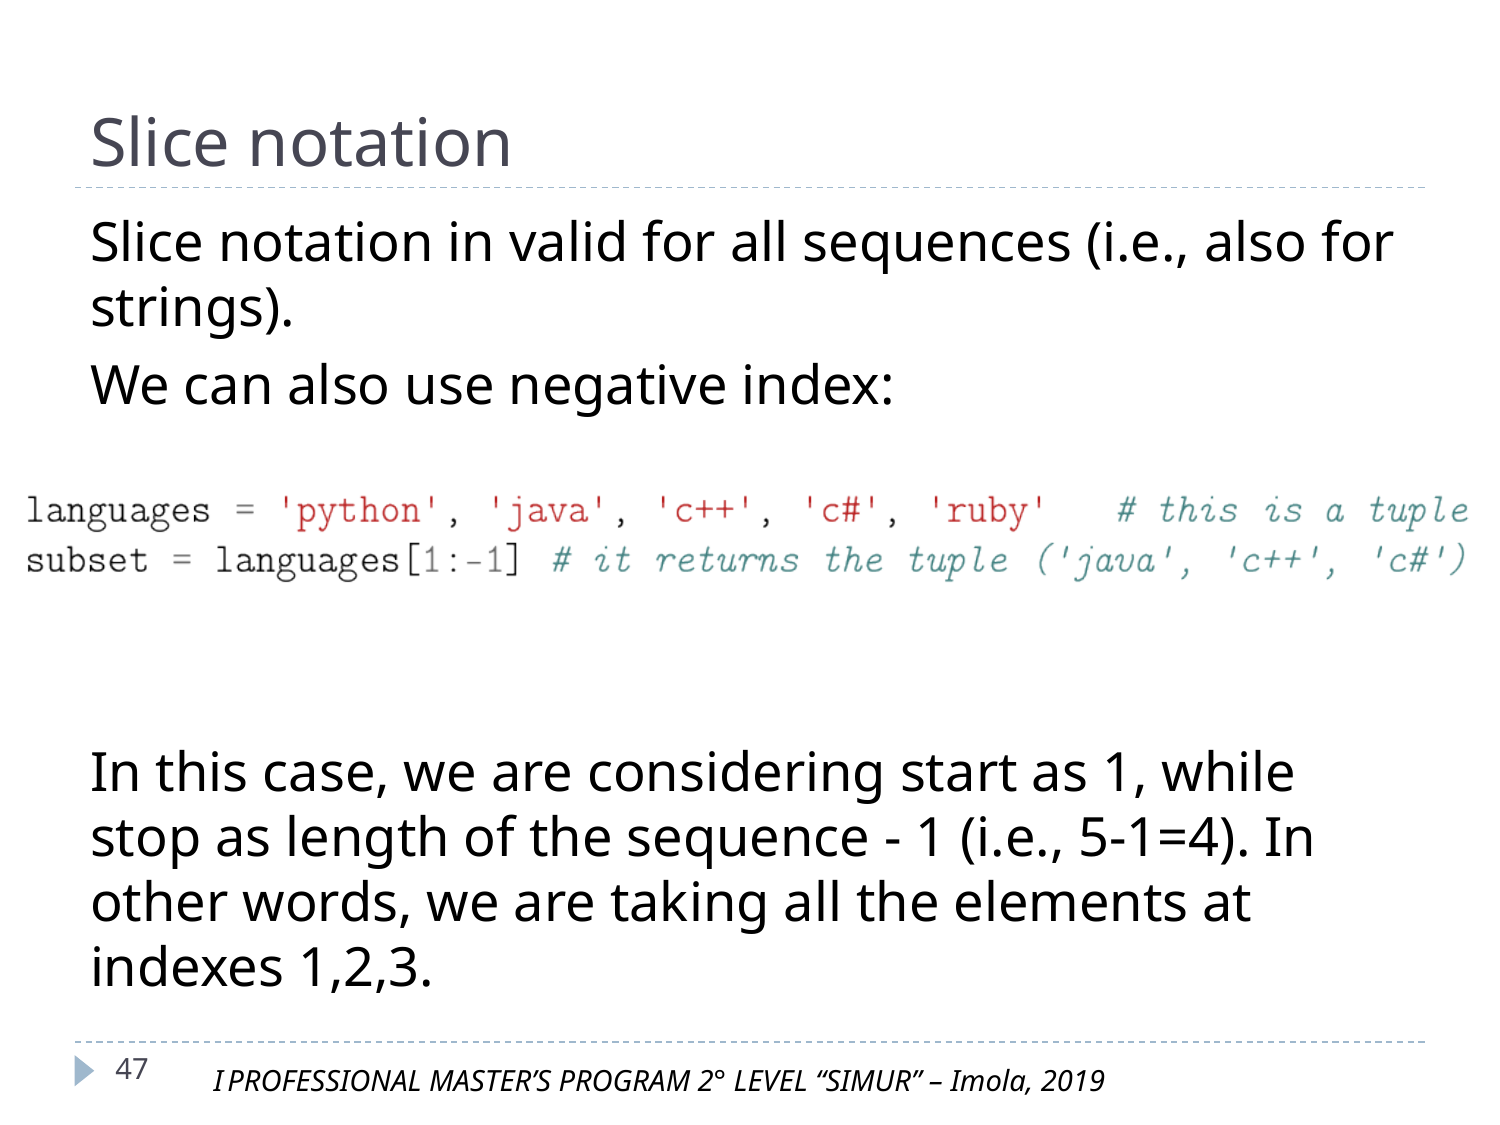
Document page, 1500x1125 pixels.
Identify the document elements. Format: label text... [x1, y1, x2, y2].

title Slice notation [75, 24, 1425, 188]
text_box I PROFESSIONAL MASTER’S PROGRAM 2° LEVEL “SIMUR” – Imola, 2019 [198, 1054, 1302, 1106]
picture [0, 481, 1469, 925]
slide_number ‹#› [100, 1042, 426, 1103]
list Slice notation in valid for all sequences (i.e., also for strings). We can also use negative index: In this case, we are considering start as 1, while stop as length of the sequence - 1 (i.e., 5-1=4). In other words, we are taking all the elements at indexes 1,2,3. [75, 933, 1425, 1026]
list Slice notation in valid for all sequences (i.e., also for strings). We can also use negative index: In this case, we are considering start as 1, while stop as length of the sequence - 1 (i.e., 5-1=4). In other words, we are taking all the elements at indexes 1,2,3. [75, 200, 1425, 479]
